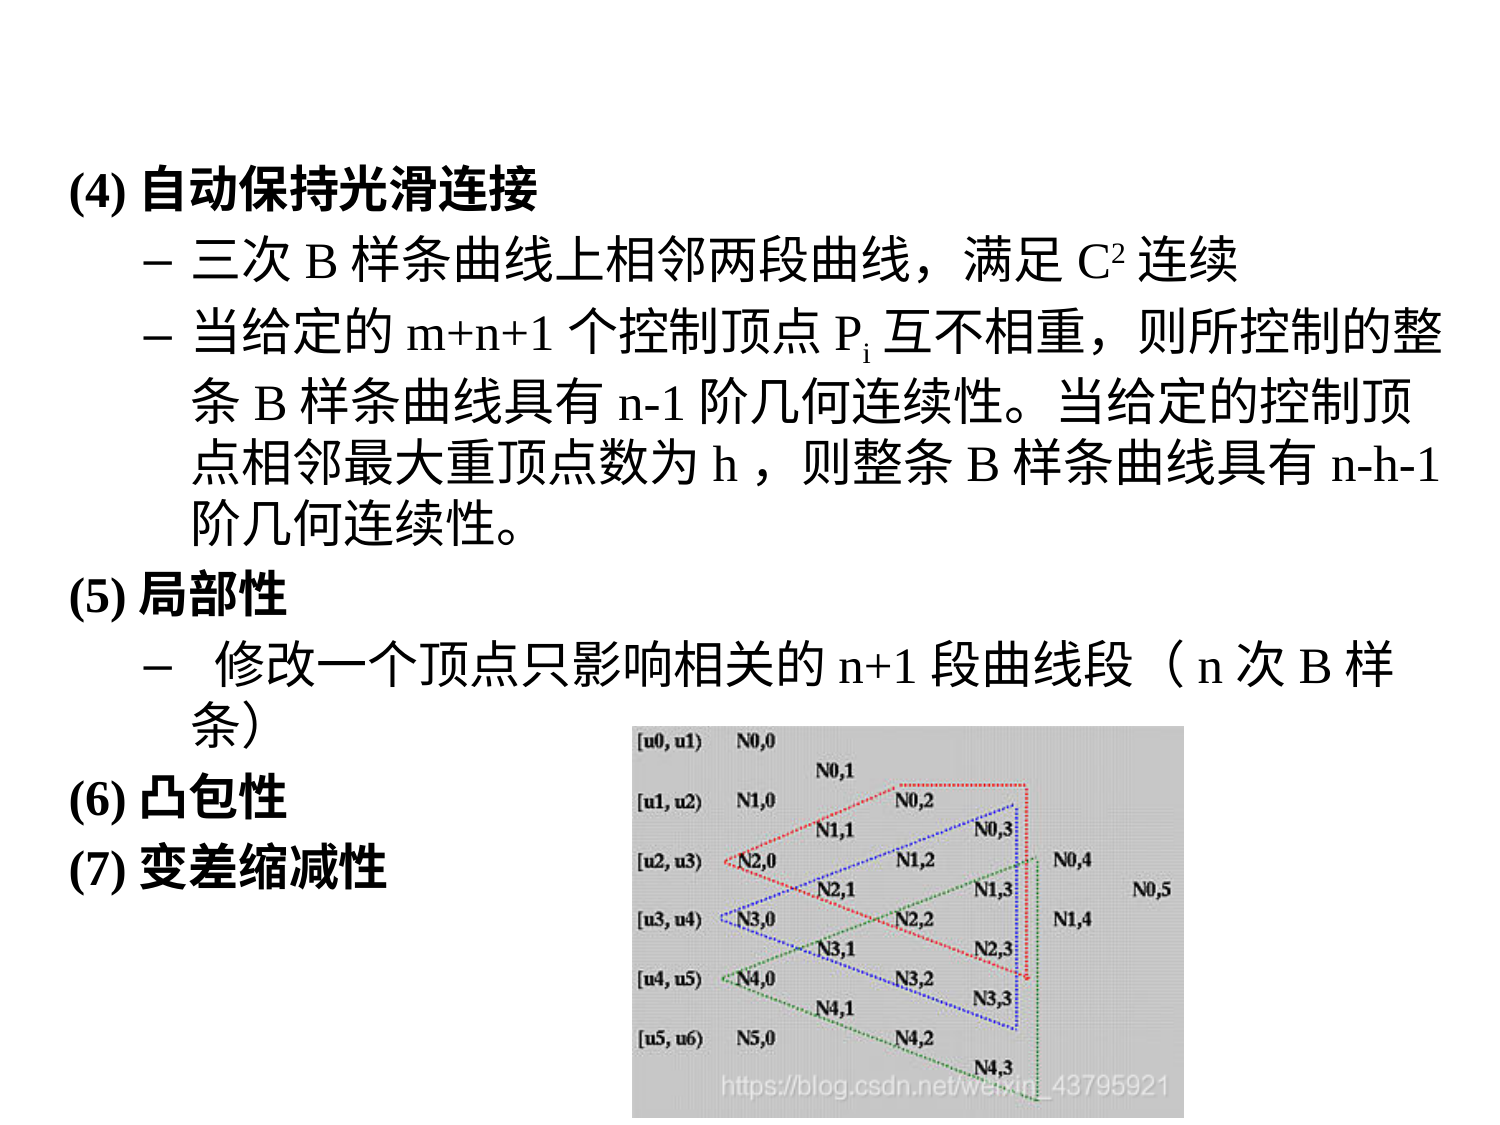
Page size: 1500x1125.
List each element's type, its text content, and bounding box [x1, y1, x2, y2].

picture [632, 726, 1184, 1118]
list (4)自动保持光滑连接 三次B样条曲线上相邻两段曲线，满足C2连续 当给定的m+n+1个控制顶点Pi互不相重，则所控制的整条B样条曲线具有n-1阶几何连续性。当给定的控制顶点相邻最大重顶点数为h，则整条B样条曲线具有n-h-1阶几何连续性。 (5)局部性 修改一个顶点只影响相关的n+1段曲线段（n次B样条） (6)凸包性 (7)变差缩减性 [53, 150, 1473, 1006]
